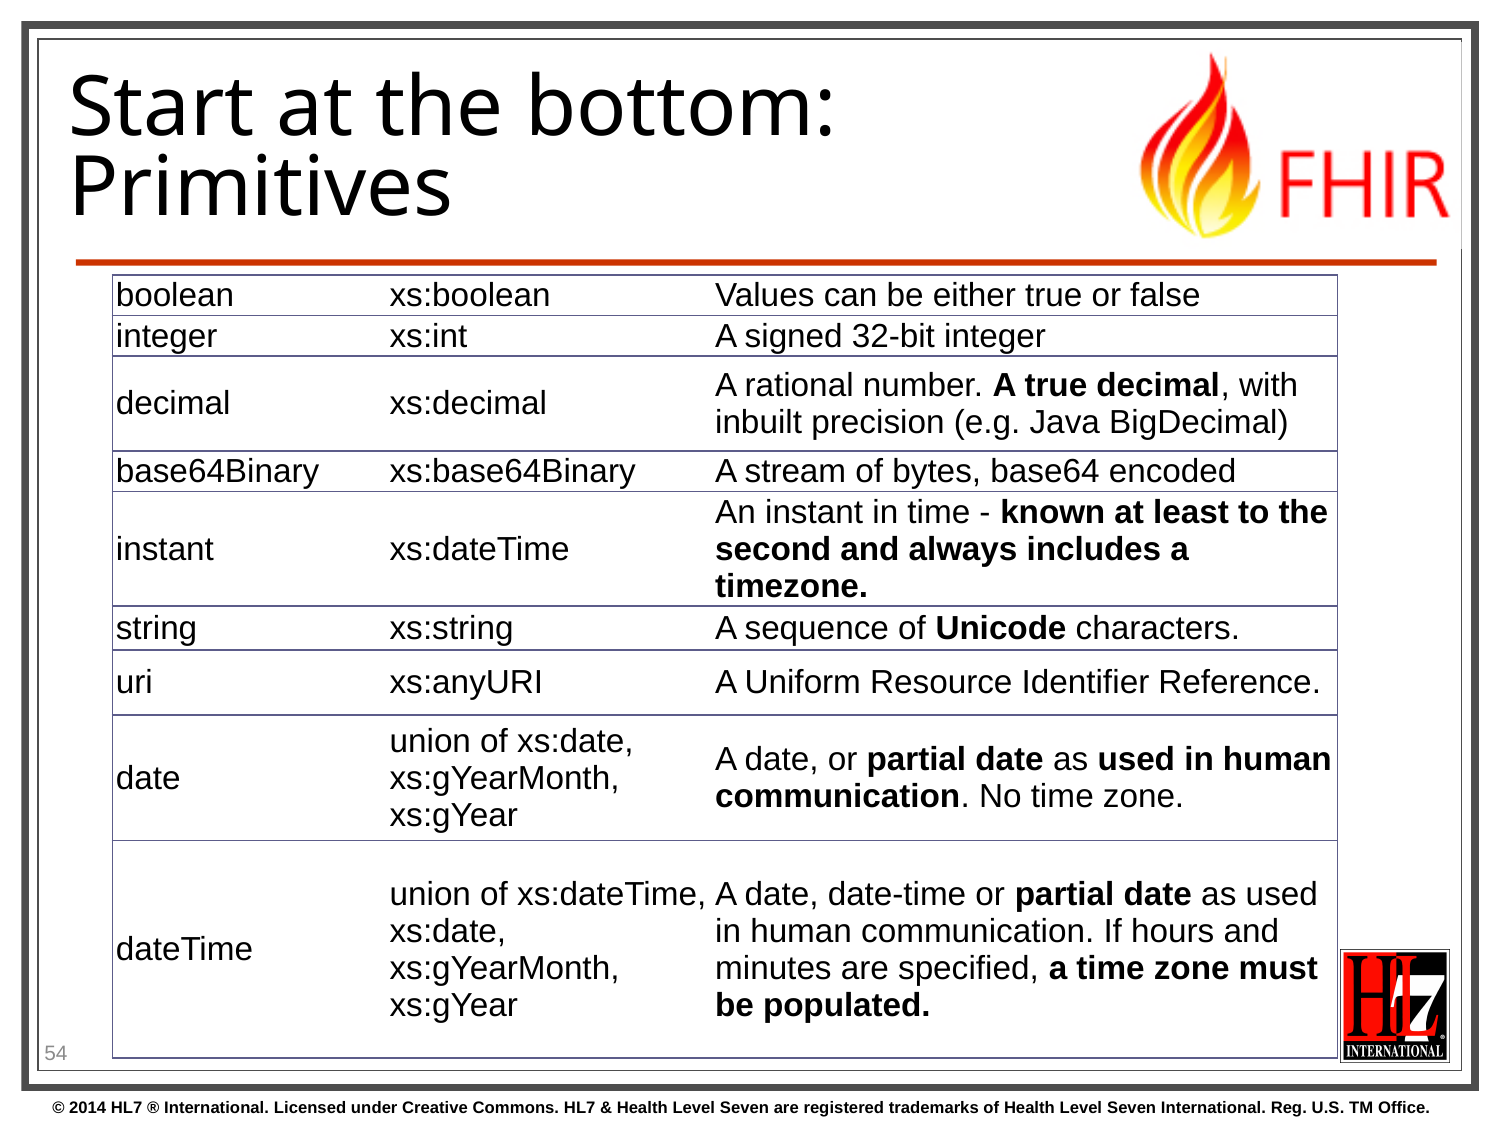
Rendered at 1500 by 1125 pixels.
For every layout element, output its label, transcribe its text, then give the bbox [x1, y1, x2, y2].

table_cell xs:decimal [386, 357, 712, 450]
table_cell date [113, 716, 386, 840]
table_cell A rational number. A true decimal, with inbuilt precision (e.g. Java BigDecimal) [712, 357, 1337, 450]
table_header xs:boolean [386, 276, 712, 315]
table_cell uri [113, 651, 386, 714]
table_cell union of xs:date, xs:gYearMonth, xs:gYear [386, 716, 712, 840]
table_header Values can be either true or false [712, 276, 1337, 315]
table_cell dateTime [113, 841, 386, 1057]
table_cell string [113, 607, 386, 649]
table_cell base64Binary [113, 452, 386, 491]
table_cell xs:base64Binary [386, 452, 712, 491]
title Start at the bottom: Primitives [53, 54, 1128, 249]
table_cell A date, or partial date as used in human communication. No time zone. [712, 716, 1337, 840]
table_cell xs:string [386, 607, 712, 649]
table_header boolean [113, 276, 386, 315]
table_cell instant [113, 492, 386, 605]
table_cell A sequence of Unicode characters. [712, 607, 1337, 649]
table_cell union of xs:dateTime, xs:date, xs:gYearMonth, xs:gYear [386, 841, 712, 1057]
table_cell A stream of bytes, base64 encoded [712, 452, 1337, 491]
table_cell A Uniform Resource Identifier Reference. [712, 651, 1337, 714]
picture [1340, 949, 1450, 1063]
table_cell A date, date-time or partial date as used in human communication. If hours and minutes are specified, a time zone must be populated. [712, 841, 1337, 1057]
table_cell xs:dateTime [386, 492, 712, 605]
table_cell xs:int [386, 316, 712, 355]
picture [1128, 42, 1462, 249]
table_cell xs:anyURI [386, 651, 712, 714]
slide_number 54 [29, 1034, 148, 1071]
table_cell An instant in time - known at least to the second and always includes a timezone. [712, 492, 1337, 605]
table_cell decimal [113, 357, 386, 450]
table_cell integer [113, 316, 386, 355]
table_cell A signed 32-bit integer [712, 316, 1337, 355]
